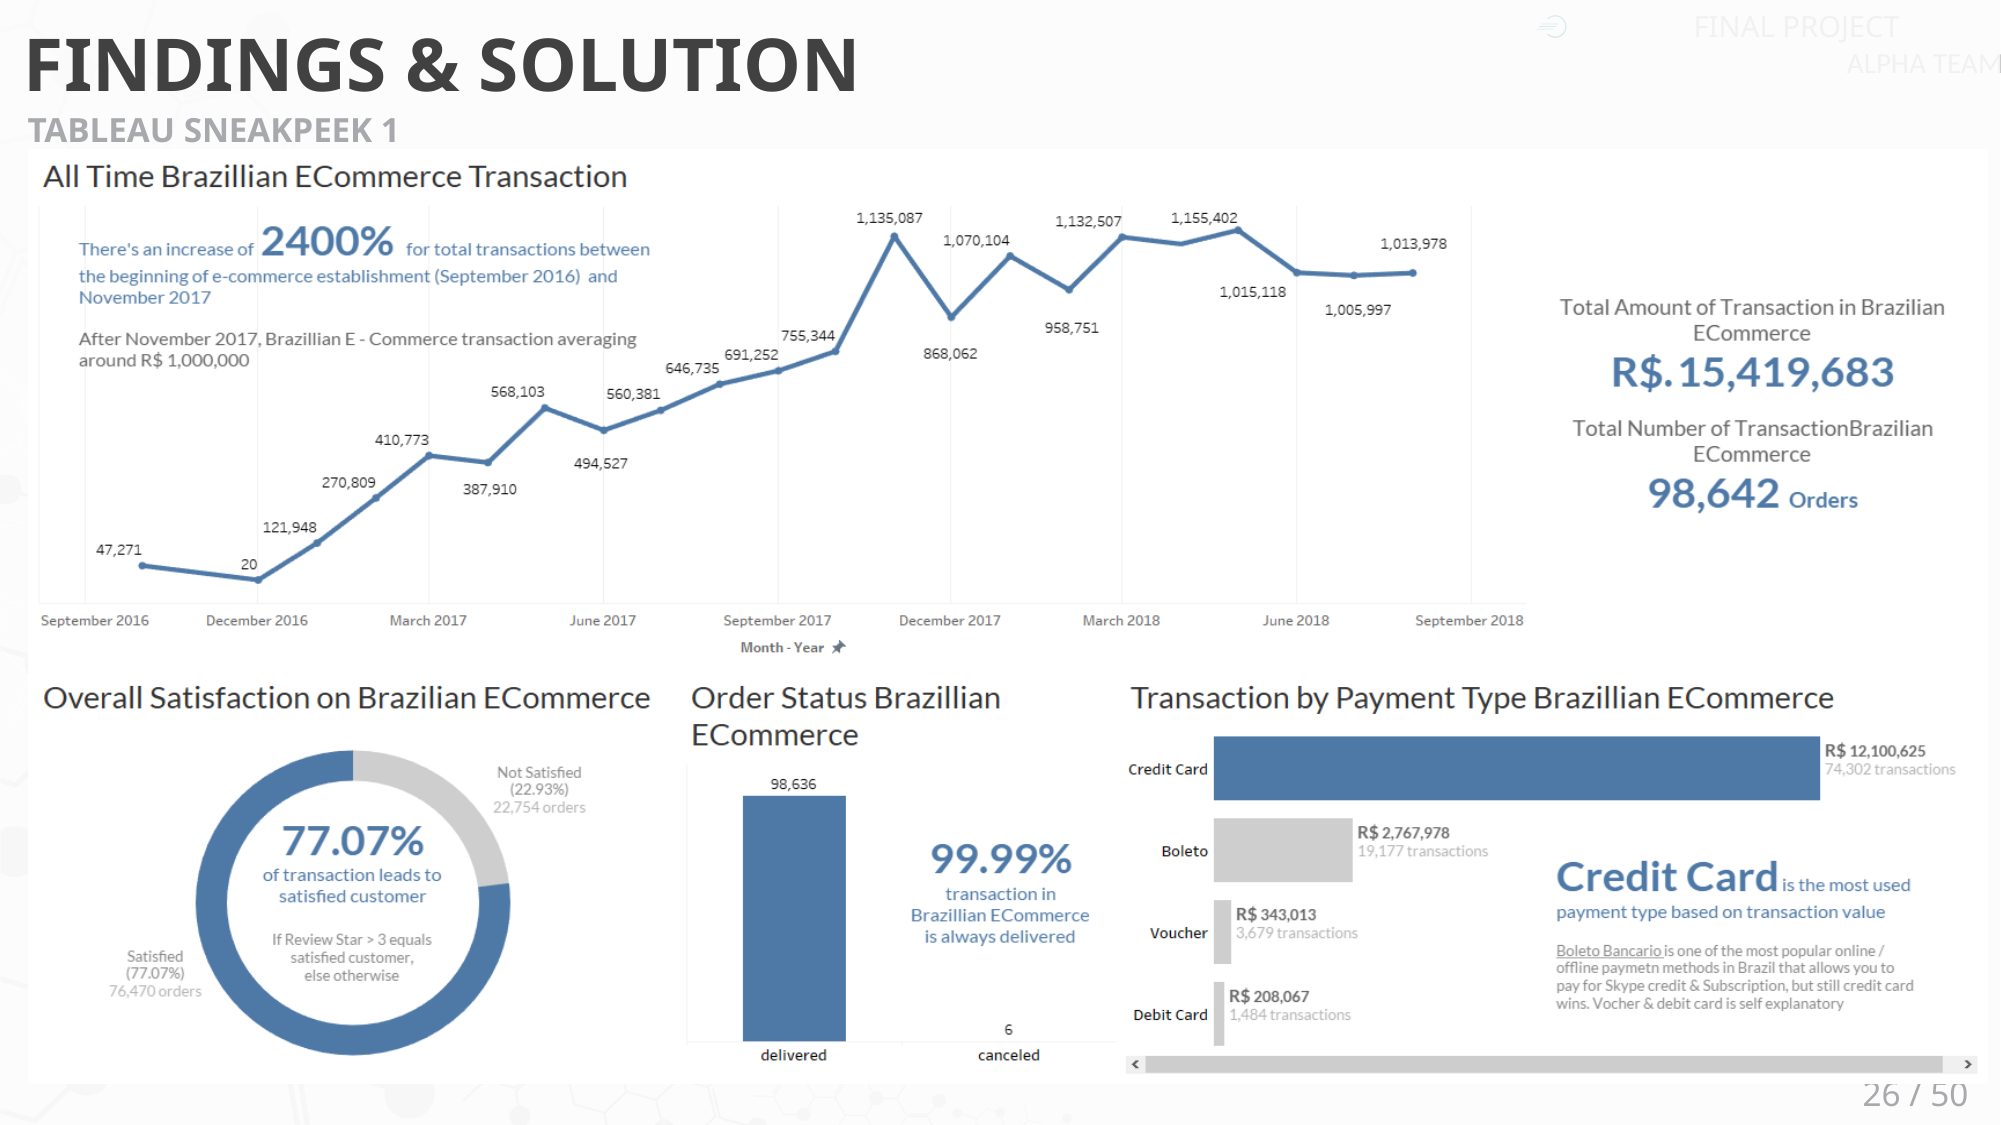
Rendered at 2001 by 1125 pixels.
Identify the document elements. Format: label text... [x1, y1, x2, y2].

picture [28, 149, 1988, 1084]
text_box TABLEAU SNEAKPEEK 1 [12, 81, 1919, 157]
text_box FINDINGS & SOLUTION [8, 11, 1879, 114]
